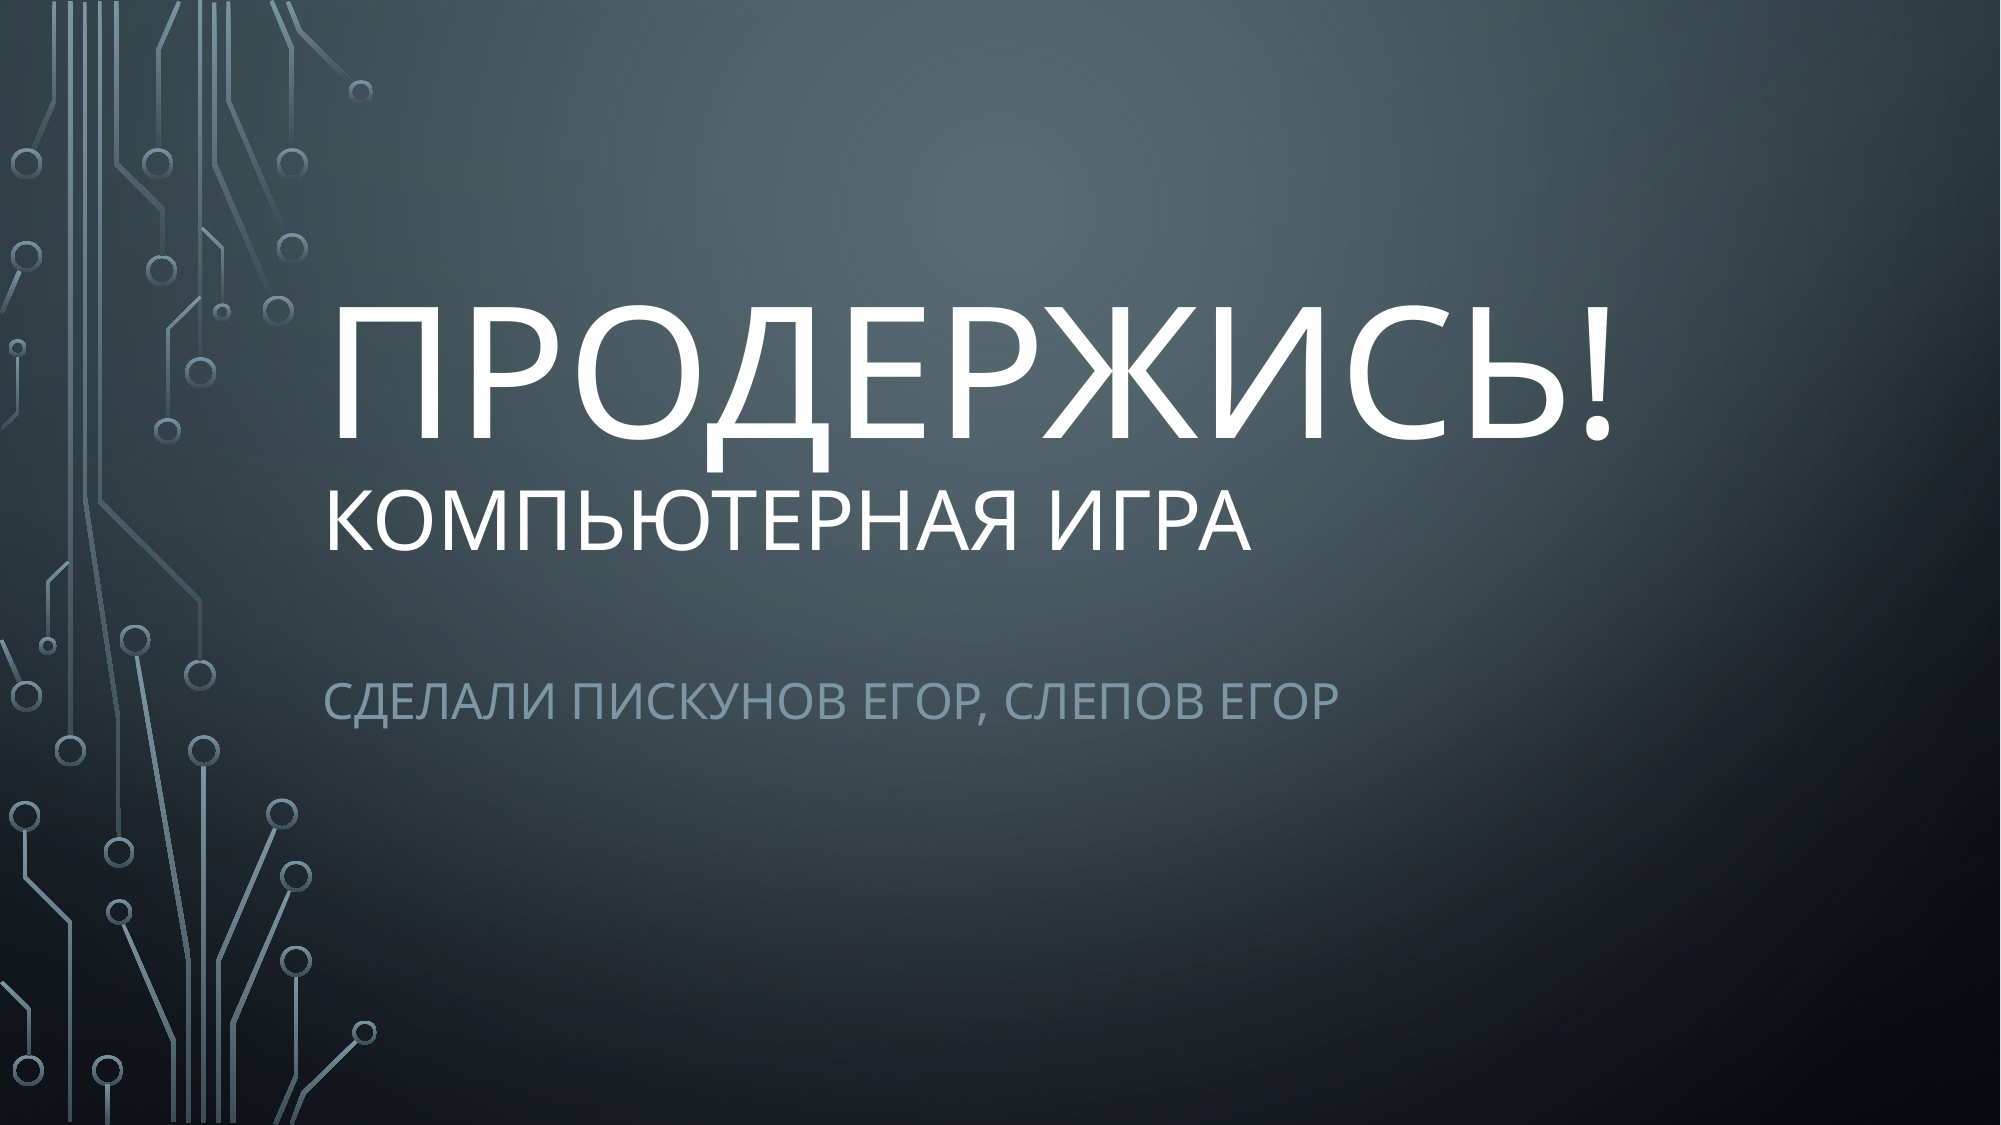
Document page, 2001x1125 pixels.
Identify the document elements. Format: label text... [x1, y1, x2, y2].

title Продержись! Компьютерная игра [307, 184, 1750, 576]
subtitle Сделали Пискунов Егор, Слепов Егор [307, 649, 1358, 970]
